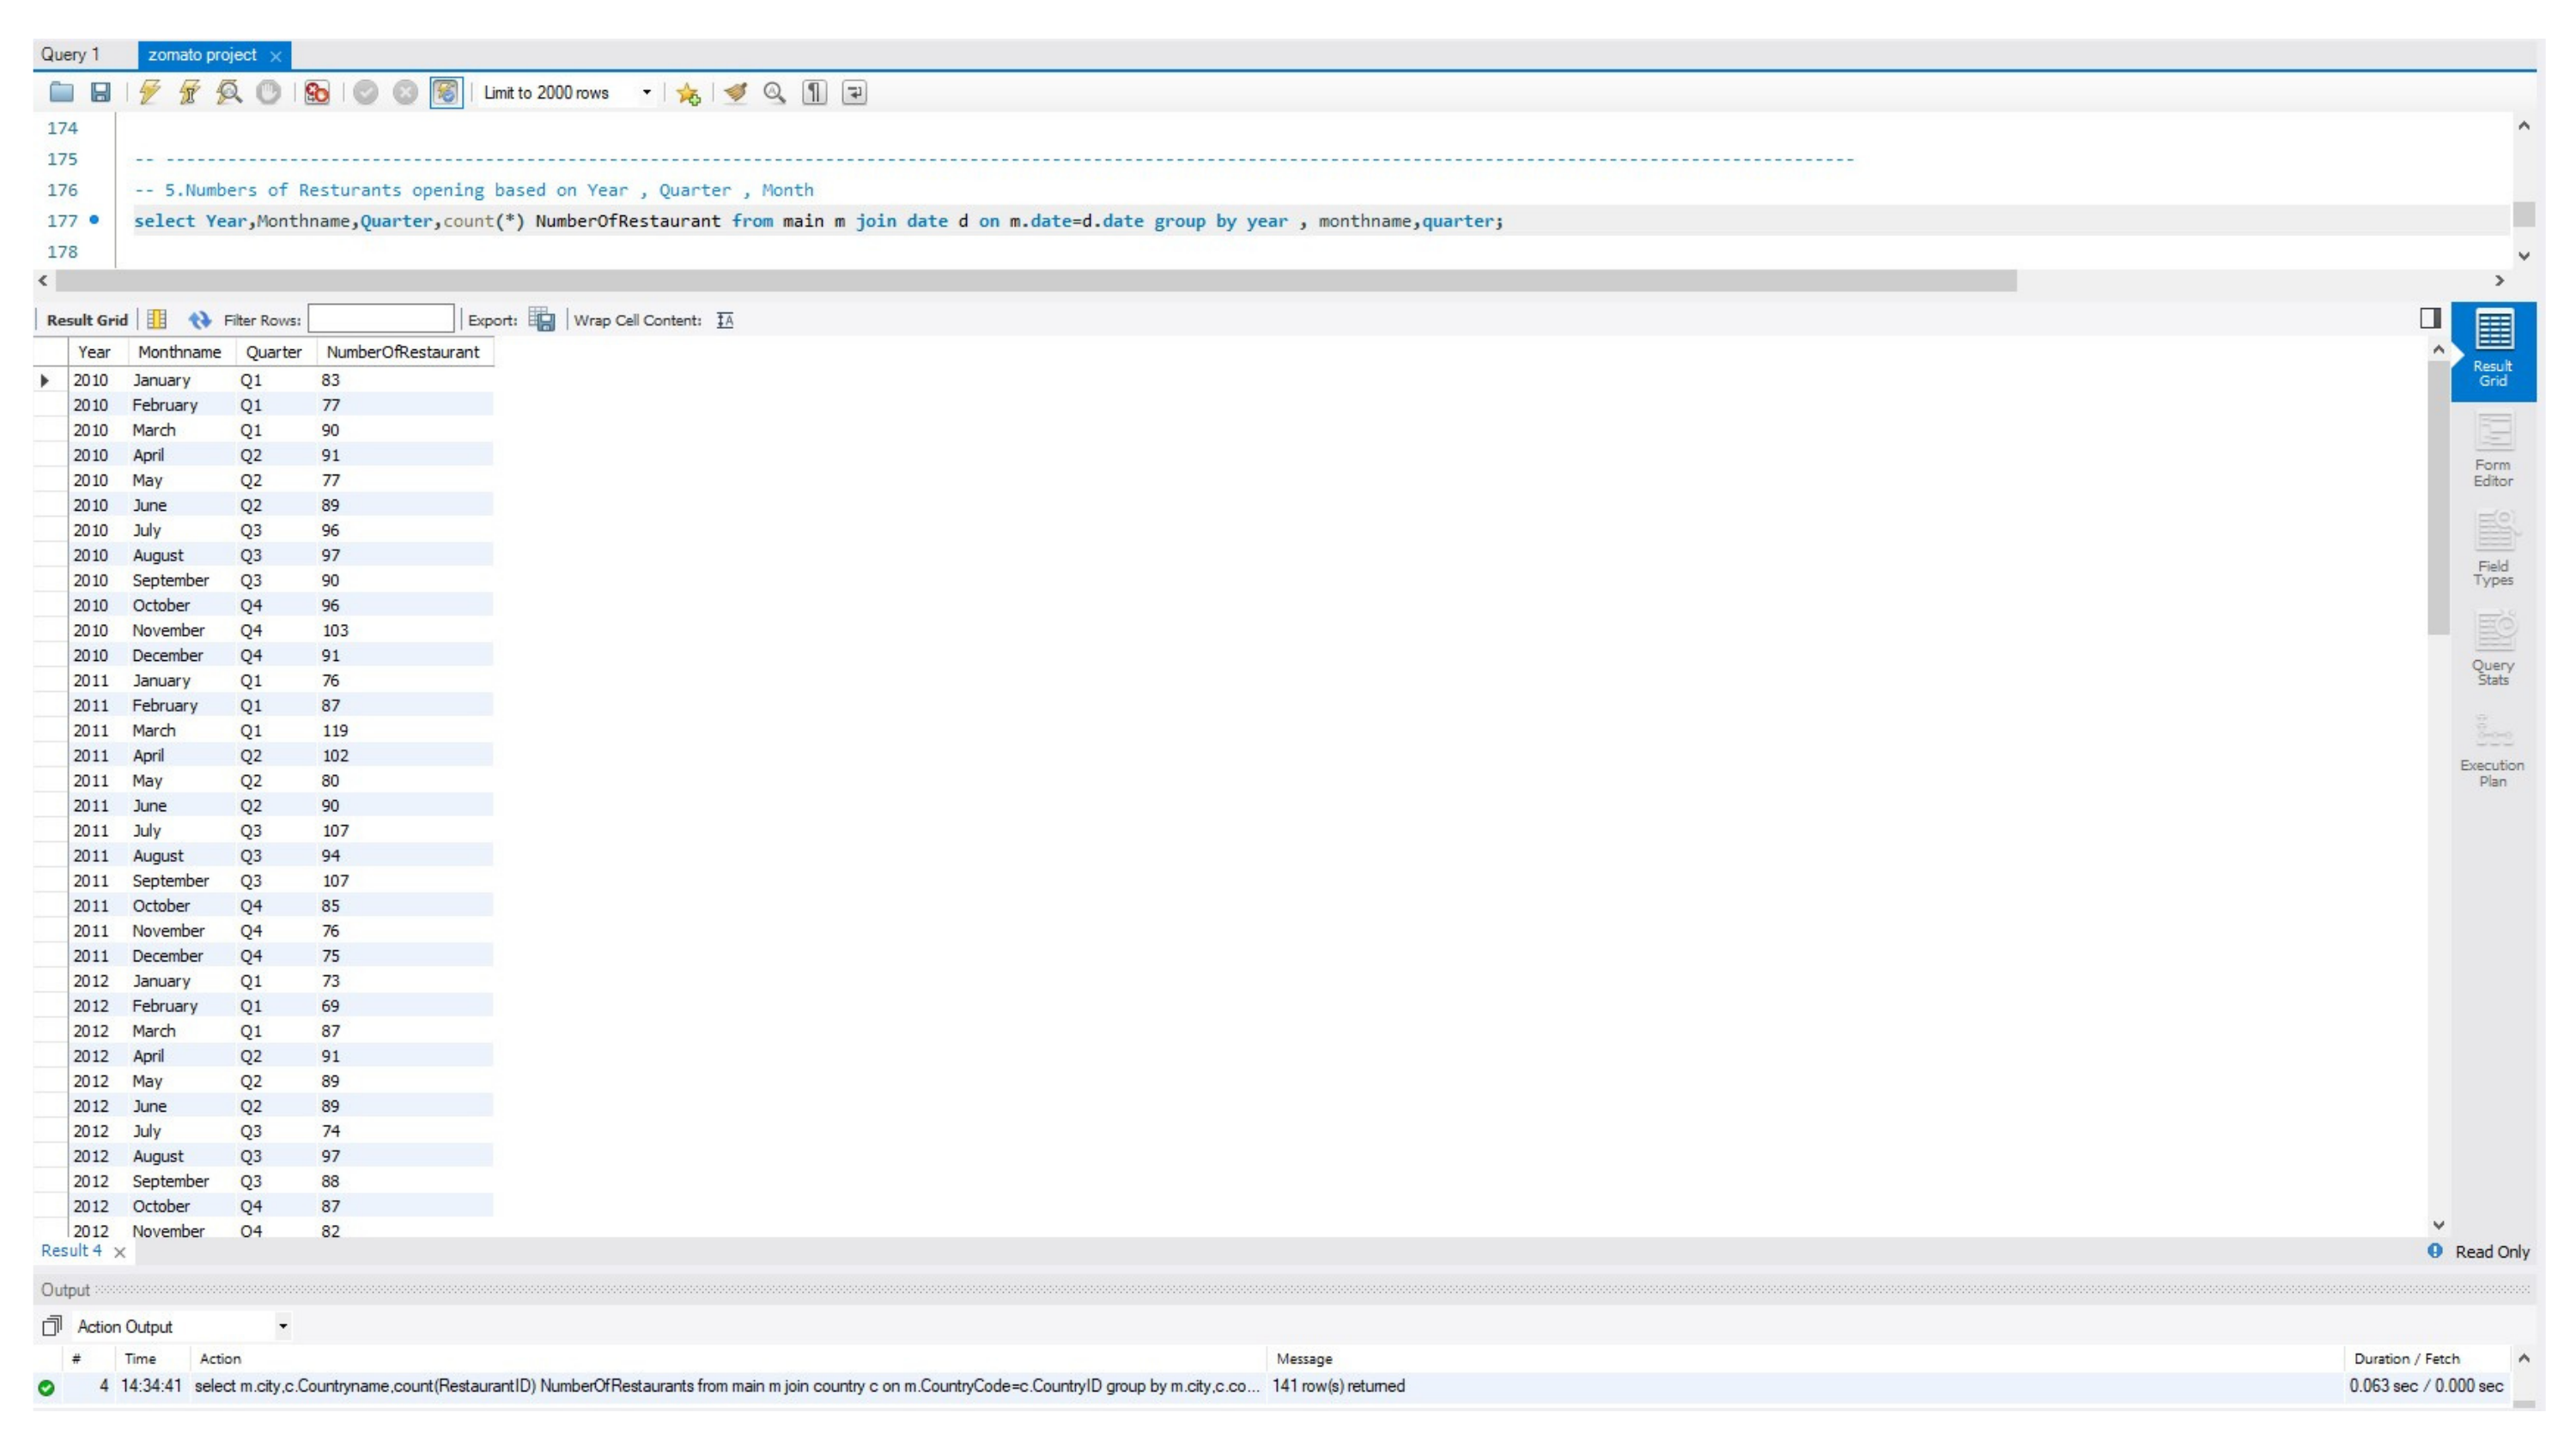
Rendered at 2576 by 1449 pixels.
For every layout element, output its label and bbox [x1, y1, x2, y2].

text_box [33, 39, 2546, 1411]
